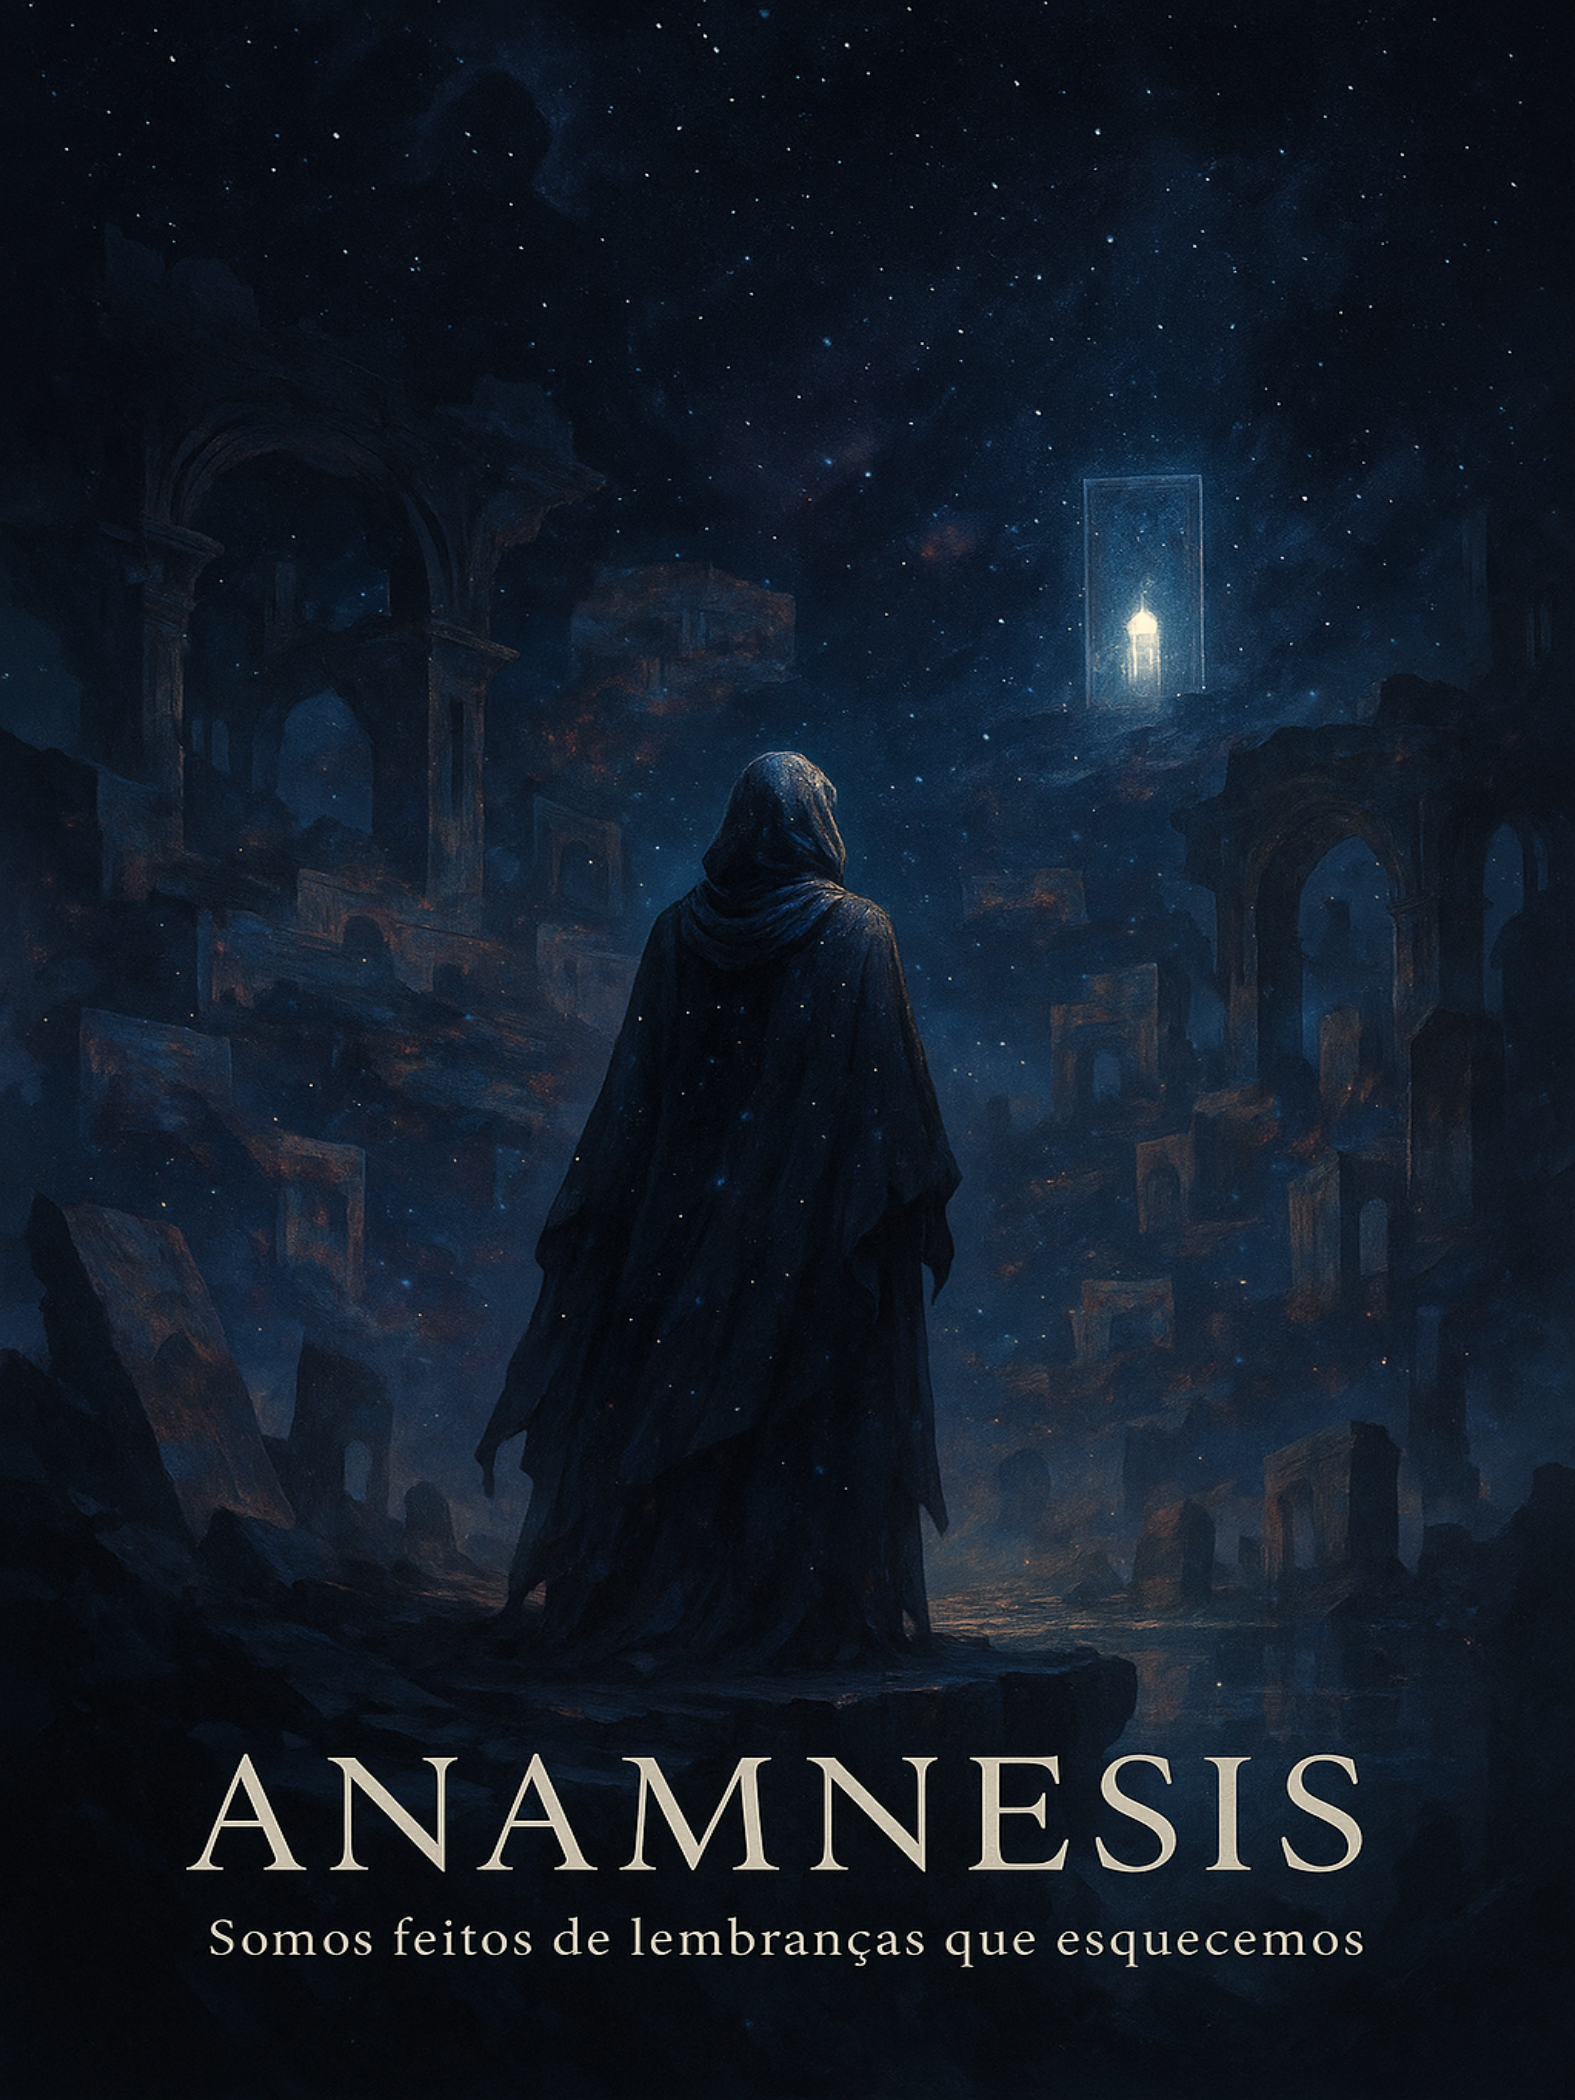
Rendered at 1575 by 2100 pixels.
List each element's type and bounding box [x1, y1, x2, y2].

text_box [0, 0, 1575, 2100]
